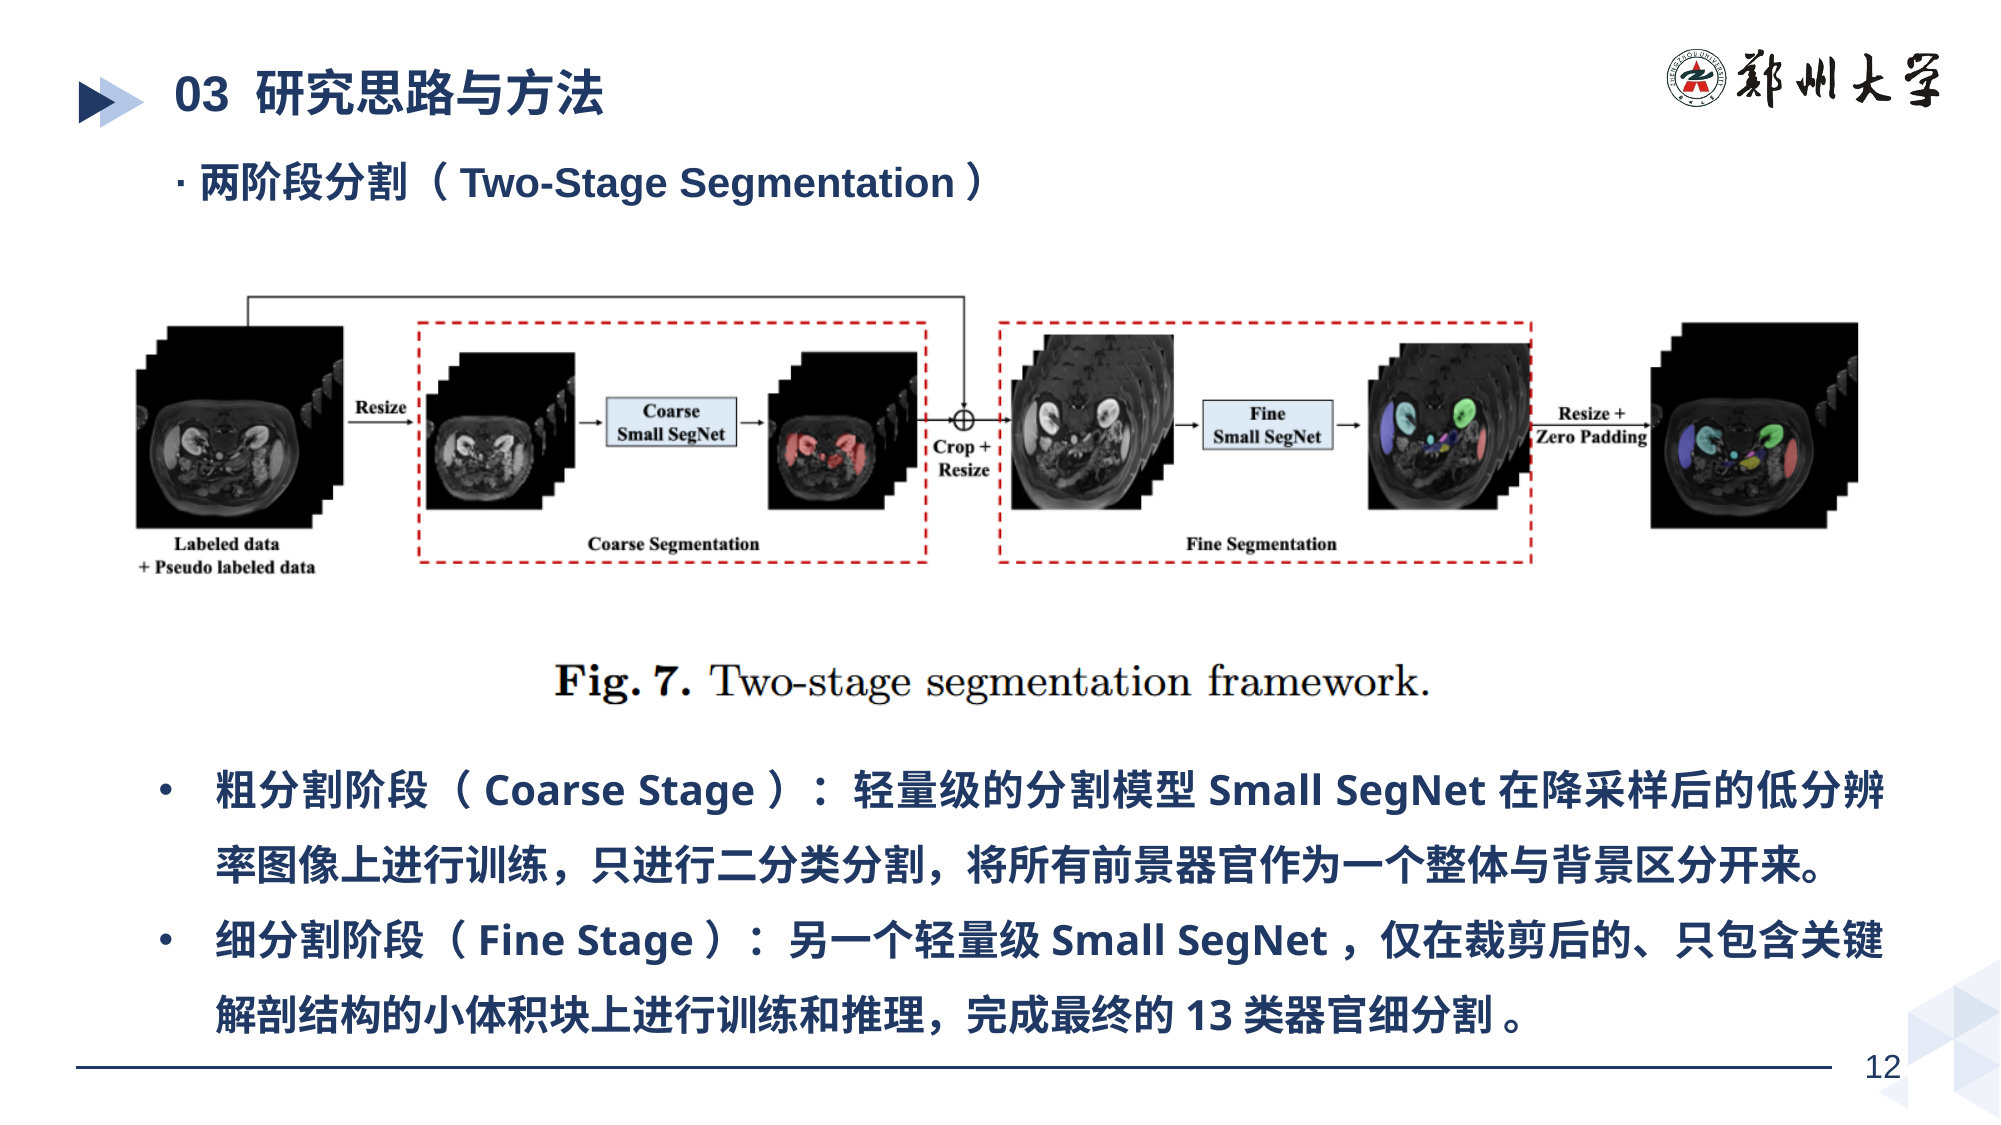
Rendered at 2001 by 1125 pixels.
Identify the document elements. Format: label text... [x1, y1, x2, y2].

picture [133, 262, 1867, 708]
picture [1660, 31, 1948, 119]
text_box 粗分割阶段（Coarse Stage）：轻量级的分割模型Small SegNet在降采样后的低分辨率图像上进行训练，只进行二分类分割，将所有前景器官作为一个整体与背景区分开来。 细分割阶段（Fine Stage）：另一个轻量级Small SegNet，仅在裁剪后的、只包含关键解剖结构的小体积块上进行训练和推理，完成最终的13类器官细分割 。 [143, 731, 1900, 1047]
text_box ·两阶段分割（Two-Stage Segmentation） [160, 148, 1022, 213]
text_box 03 研究思路与方法 [159, 54, 621, 130]
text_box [78, 76, 145, 128]
